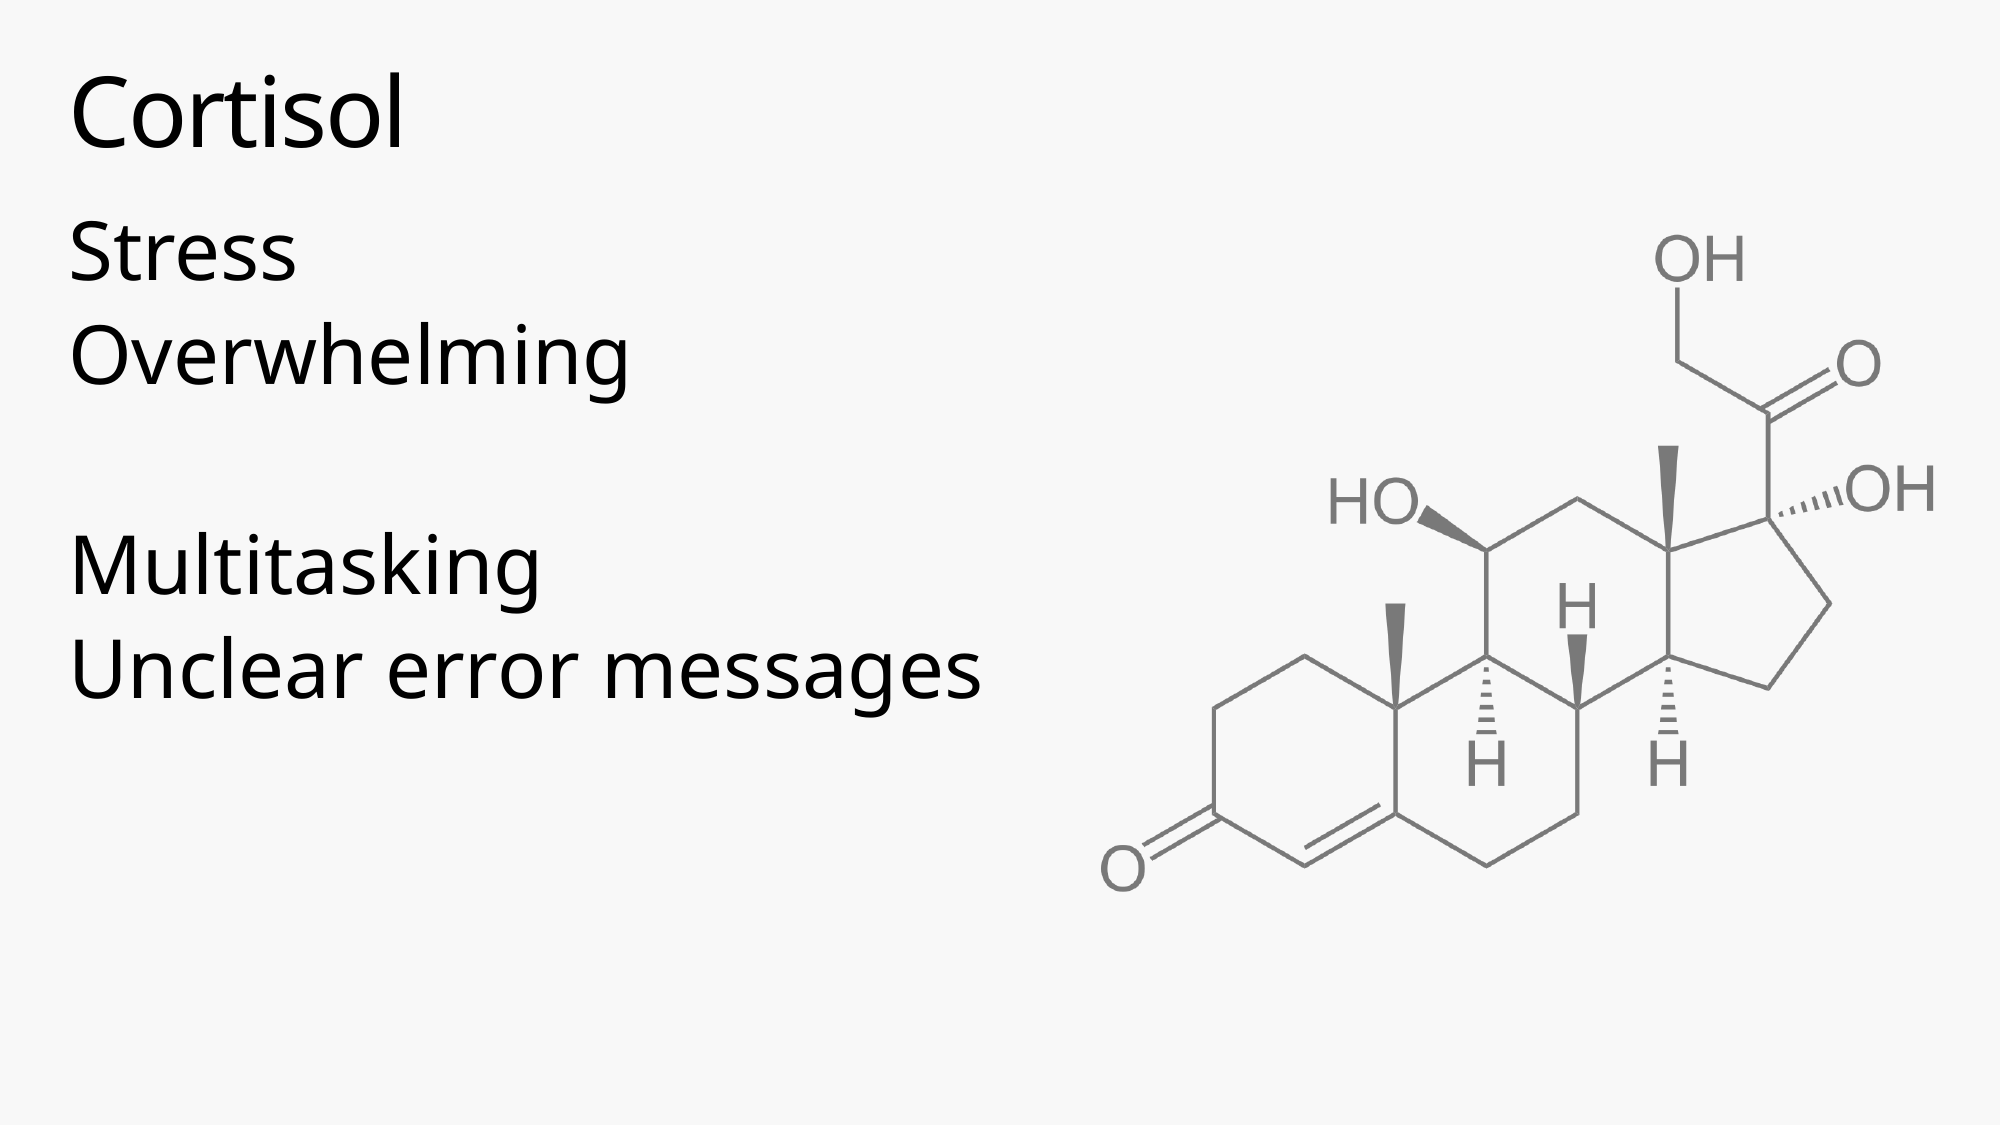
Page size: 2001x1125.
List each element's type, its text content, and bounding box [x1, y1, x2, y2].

title Cortisol [44, 47, 1957, 196]
list Stress Overwhelming Multitasking Unclear error messages [44, 196, 1956, 750]
picture [1079, 217, 1956, 908]
